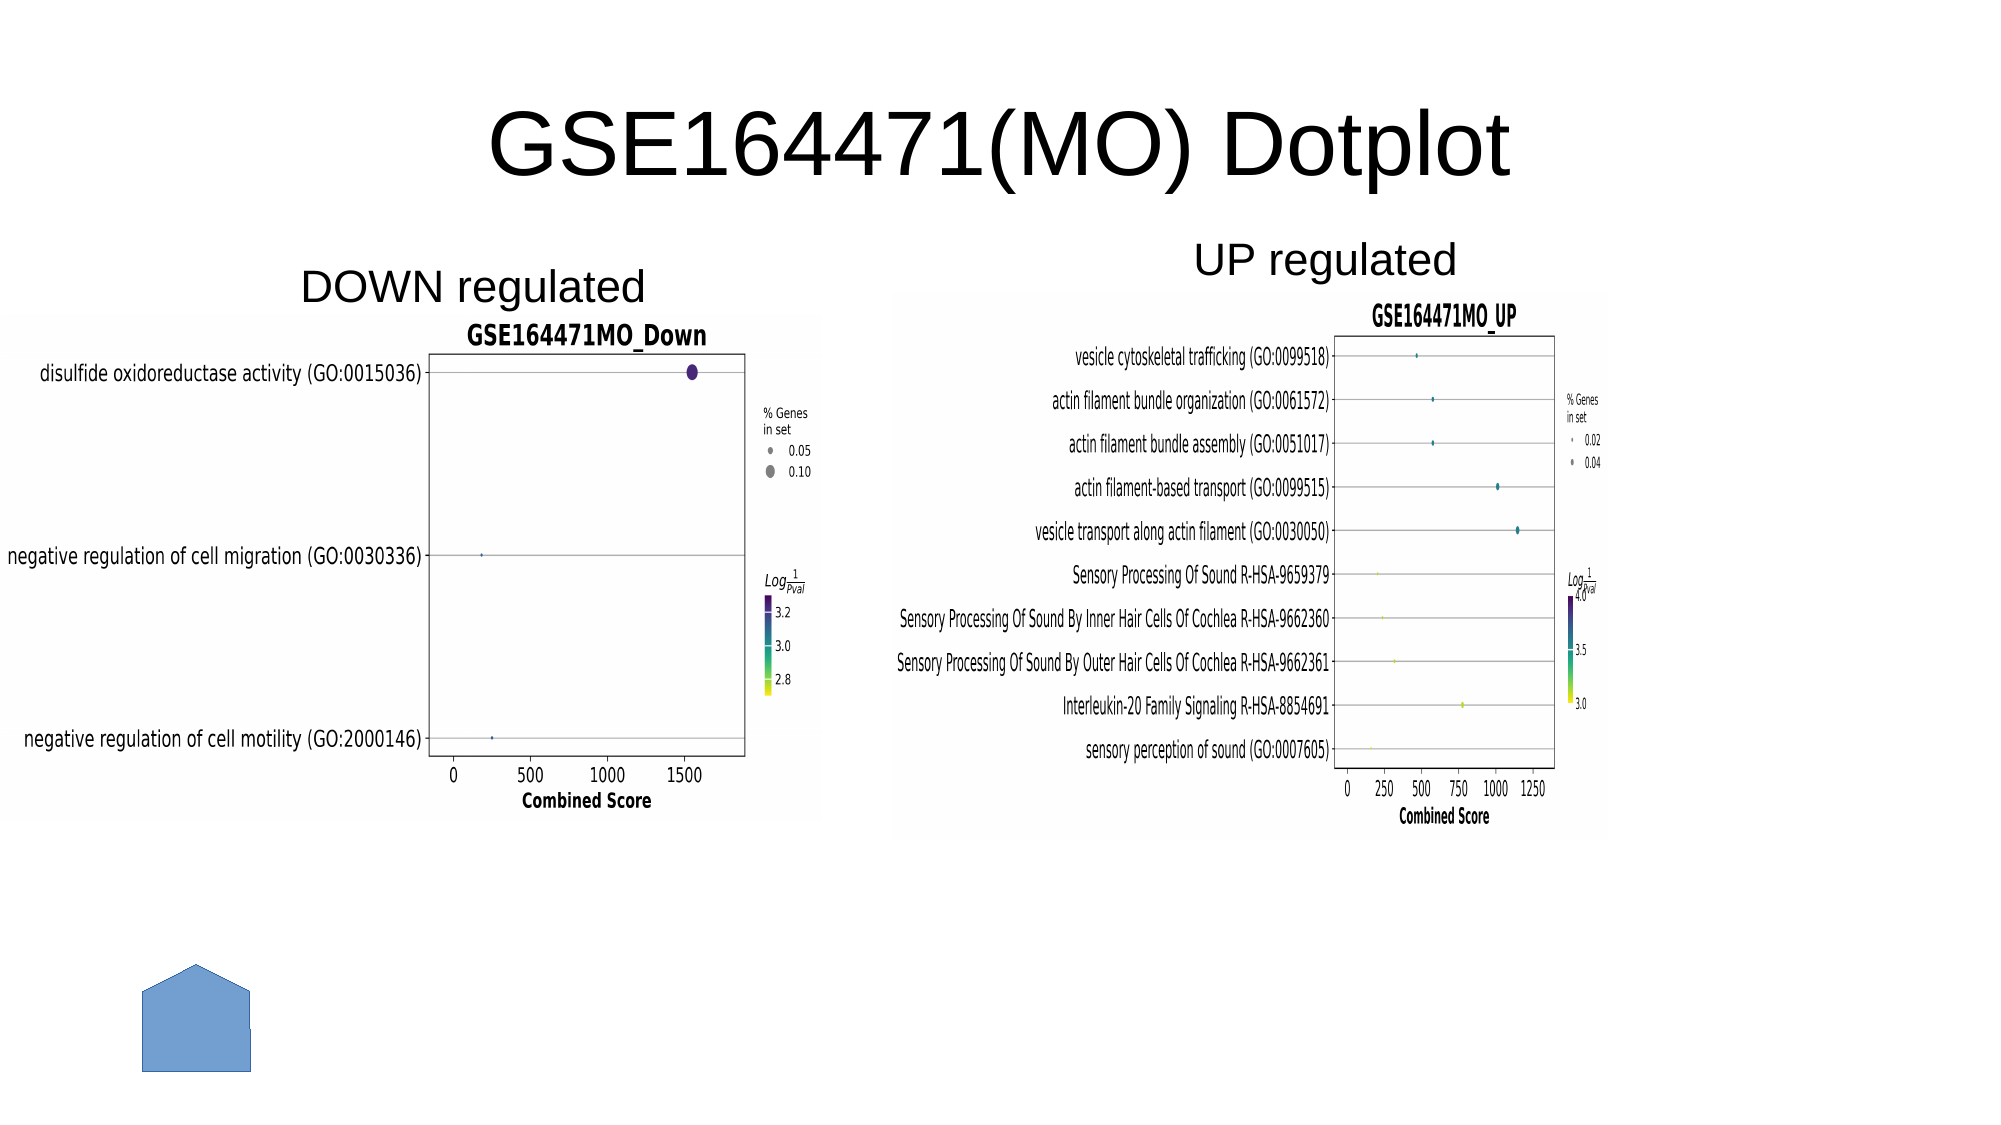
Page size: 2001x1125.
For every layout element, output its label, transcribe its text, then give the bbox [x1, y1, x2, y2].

text_box UP regulated [1178, 222, 1608, 292]
title GSE164471(MO) Dotplot [99, 44, 1900, 233]
picture [892, 292, 1608, 839]
text_box DOWN regulated [285, 249, 715, 311]
picture [0, 312, 822, 823]
text_box [142, 964, 251, 1072]
